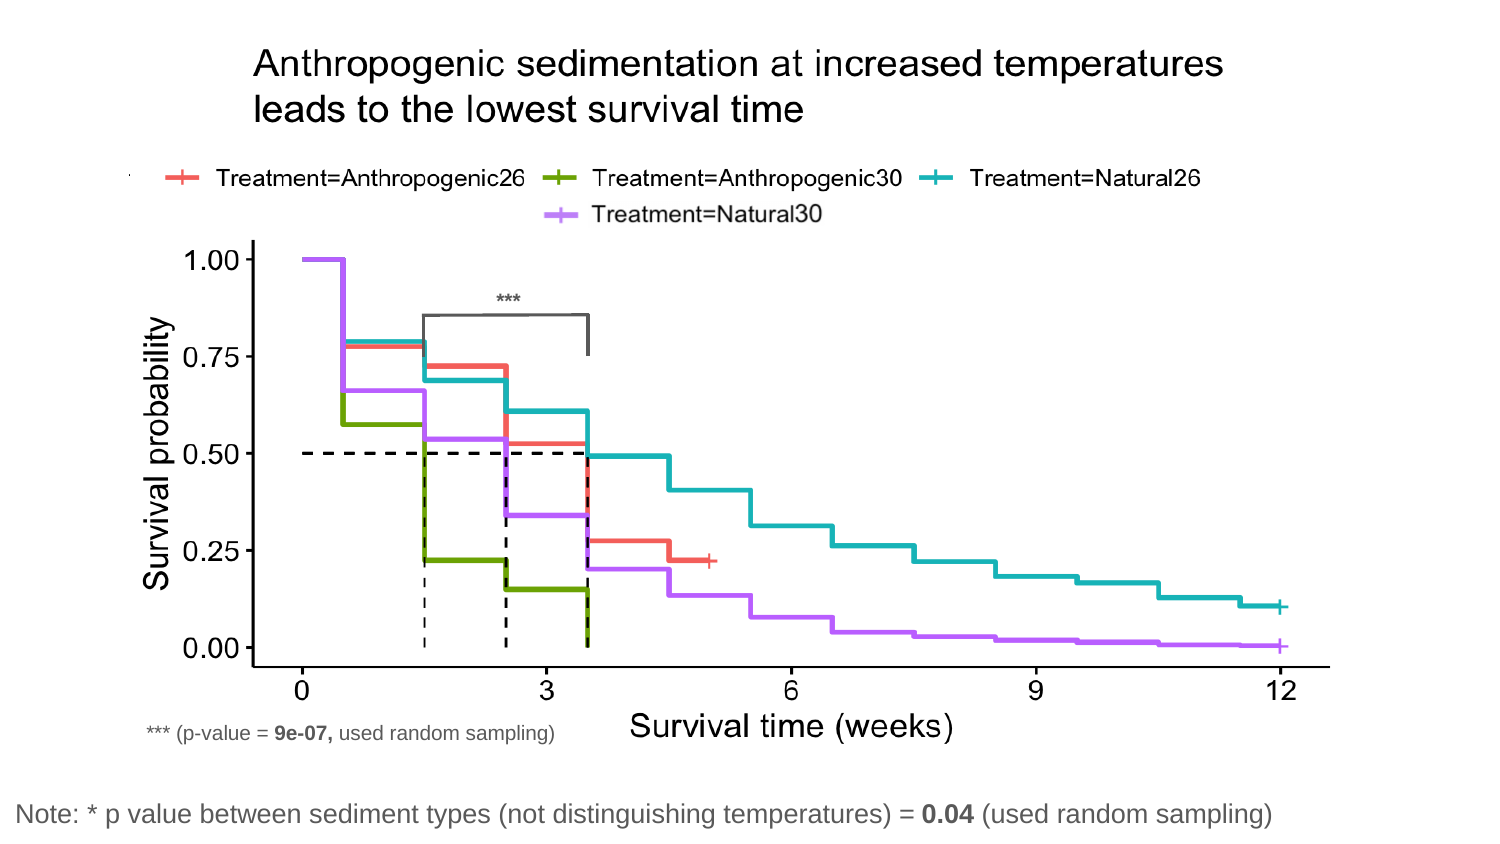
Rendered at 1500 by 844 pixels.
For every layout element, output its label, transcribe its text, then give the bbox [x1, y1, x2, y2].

picture [129, 35, 1345, 757]
text_box Note: * p value between sediment types (not distinguishing temperatures) = 0.04 (used random sampling) [0, 781, 1398, 827]
